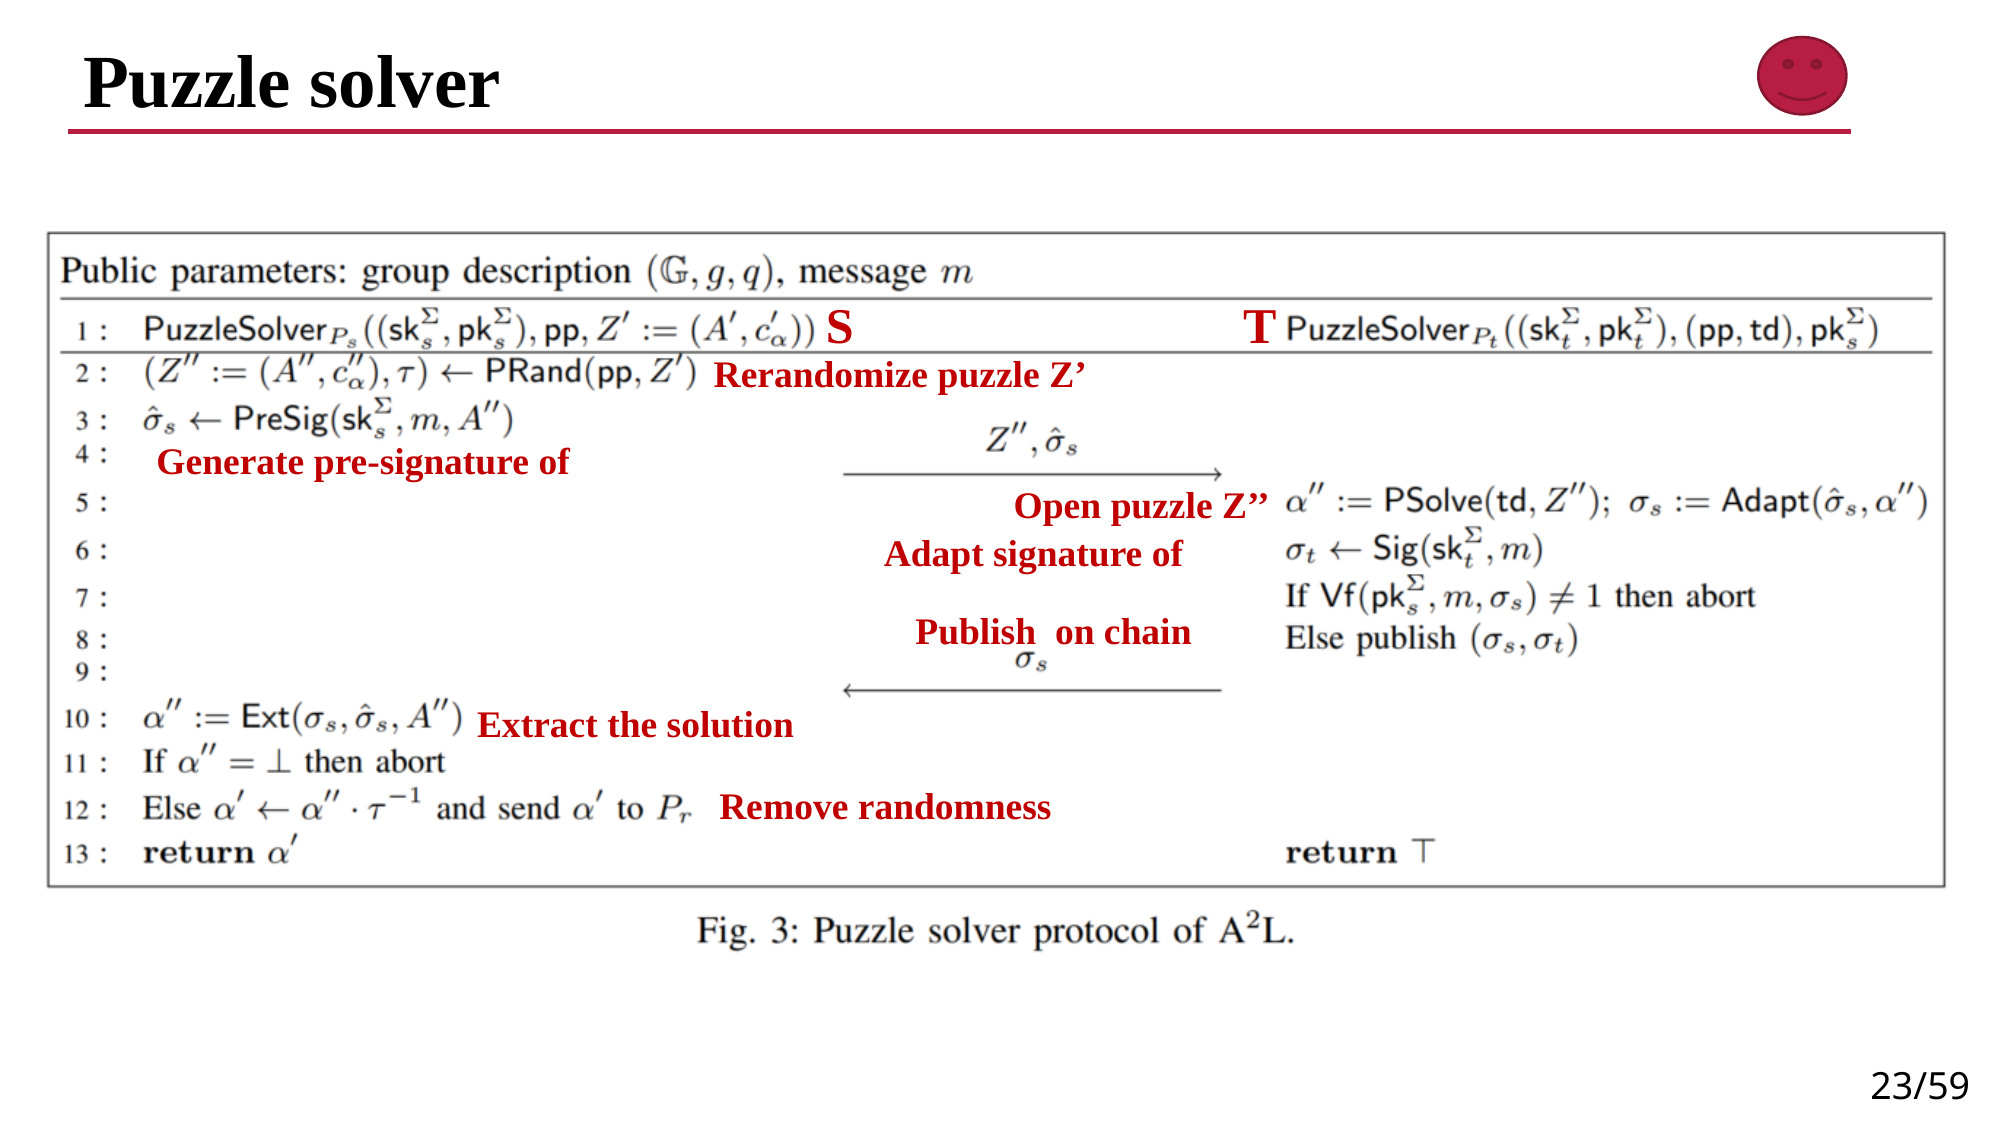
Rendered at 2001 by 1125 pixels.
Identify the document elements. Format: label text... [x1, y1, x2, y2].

text_box [1756, 35, 1848, 116]
picture [44, 230, 1951, 955]
title Puzzle solver [68, 35, 1644, 208]
